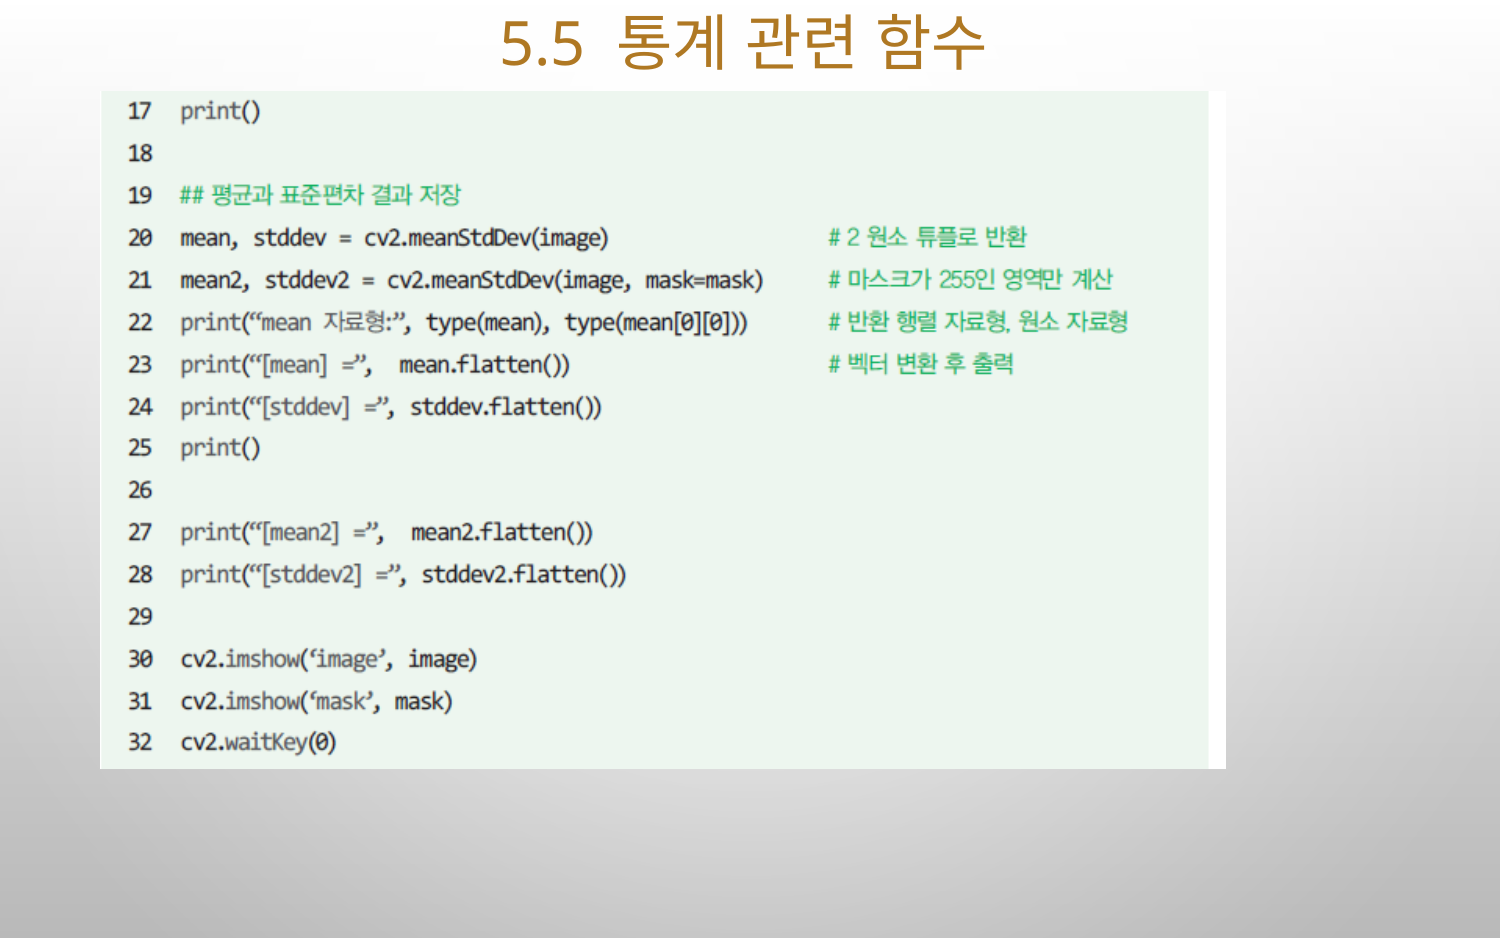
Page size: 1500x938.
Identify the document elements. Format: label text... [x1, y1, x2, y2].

title 5.5 통계 관련 함수 [34, 5, 1454, 87]
picture [0, 0, 1500, 938]
